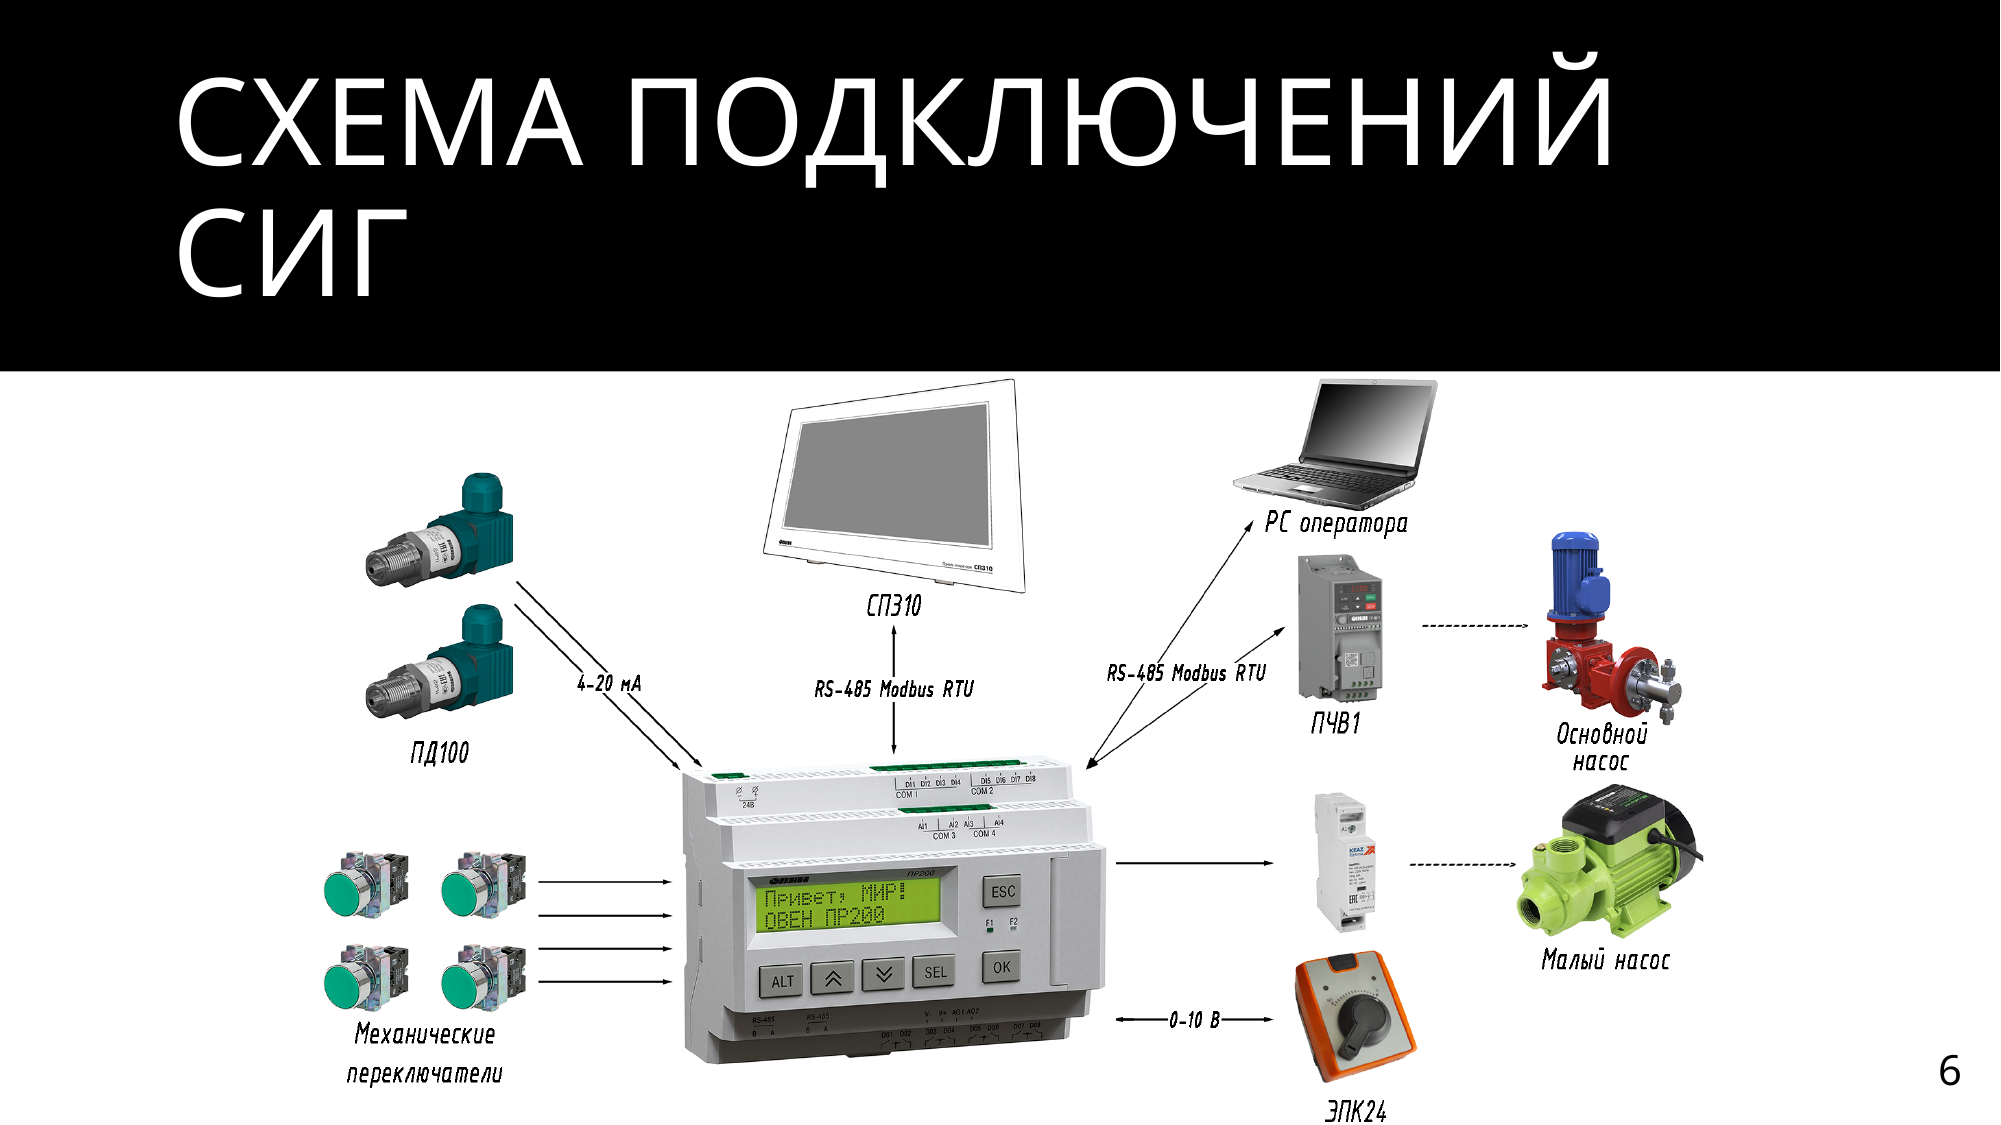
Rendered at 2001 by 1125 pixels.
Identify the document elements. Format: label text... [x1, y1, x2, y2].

picture [271, 373, 1729, 1125]
title схема подключений СИГ [157, 52, 1842, 332]
